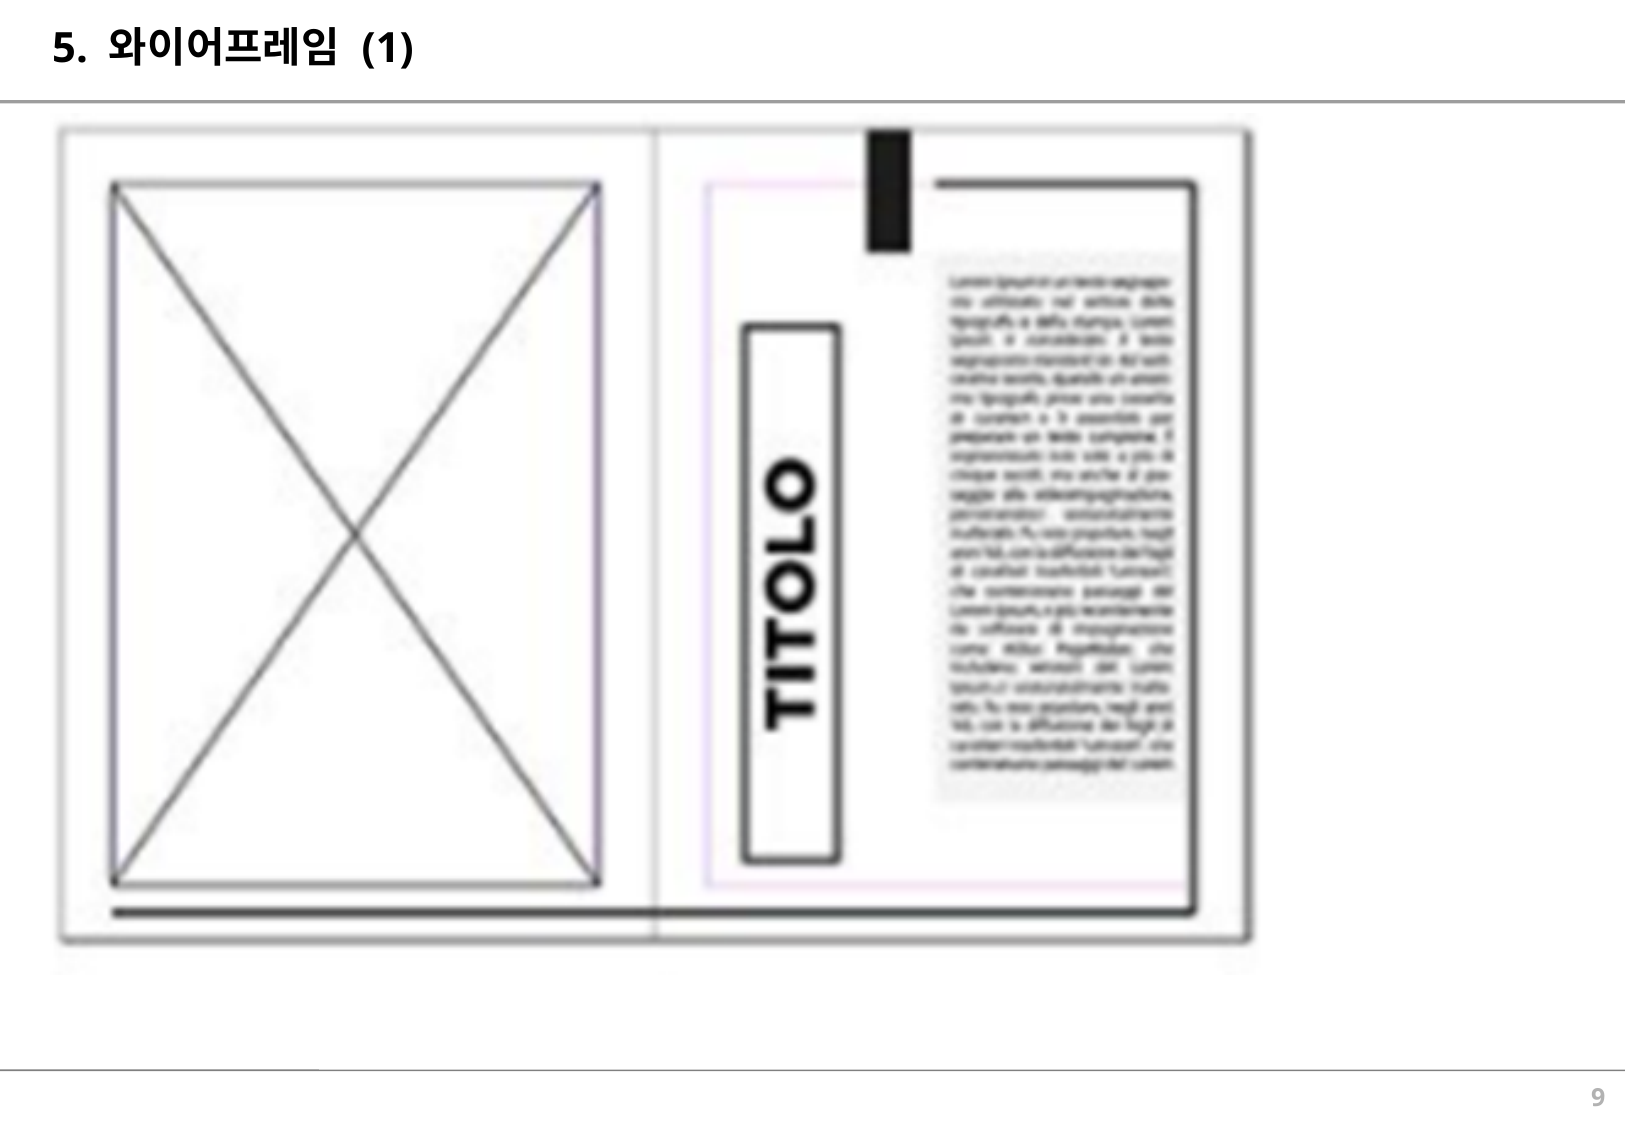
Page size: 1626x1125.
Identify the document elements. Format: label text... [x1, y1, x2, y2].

slide_number 8 [1254, 1074, 1621, 1122]
picture [45, 113, 1285, 976]
title 5. 와이어프레임 (1) [37, 13, 1602, 87]
